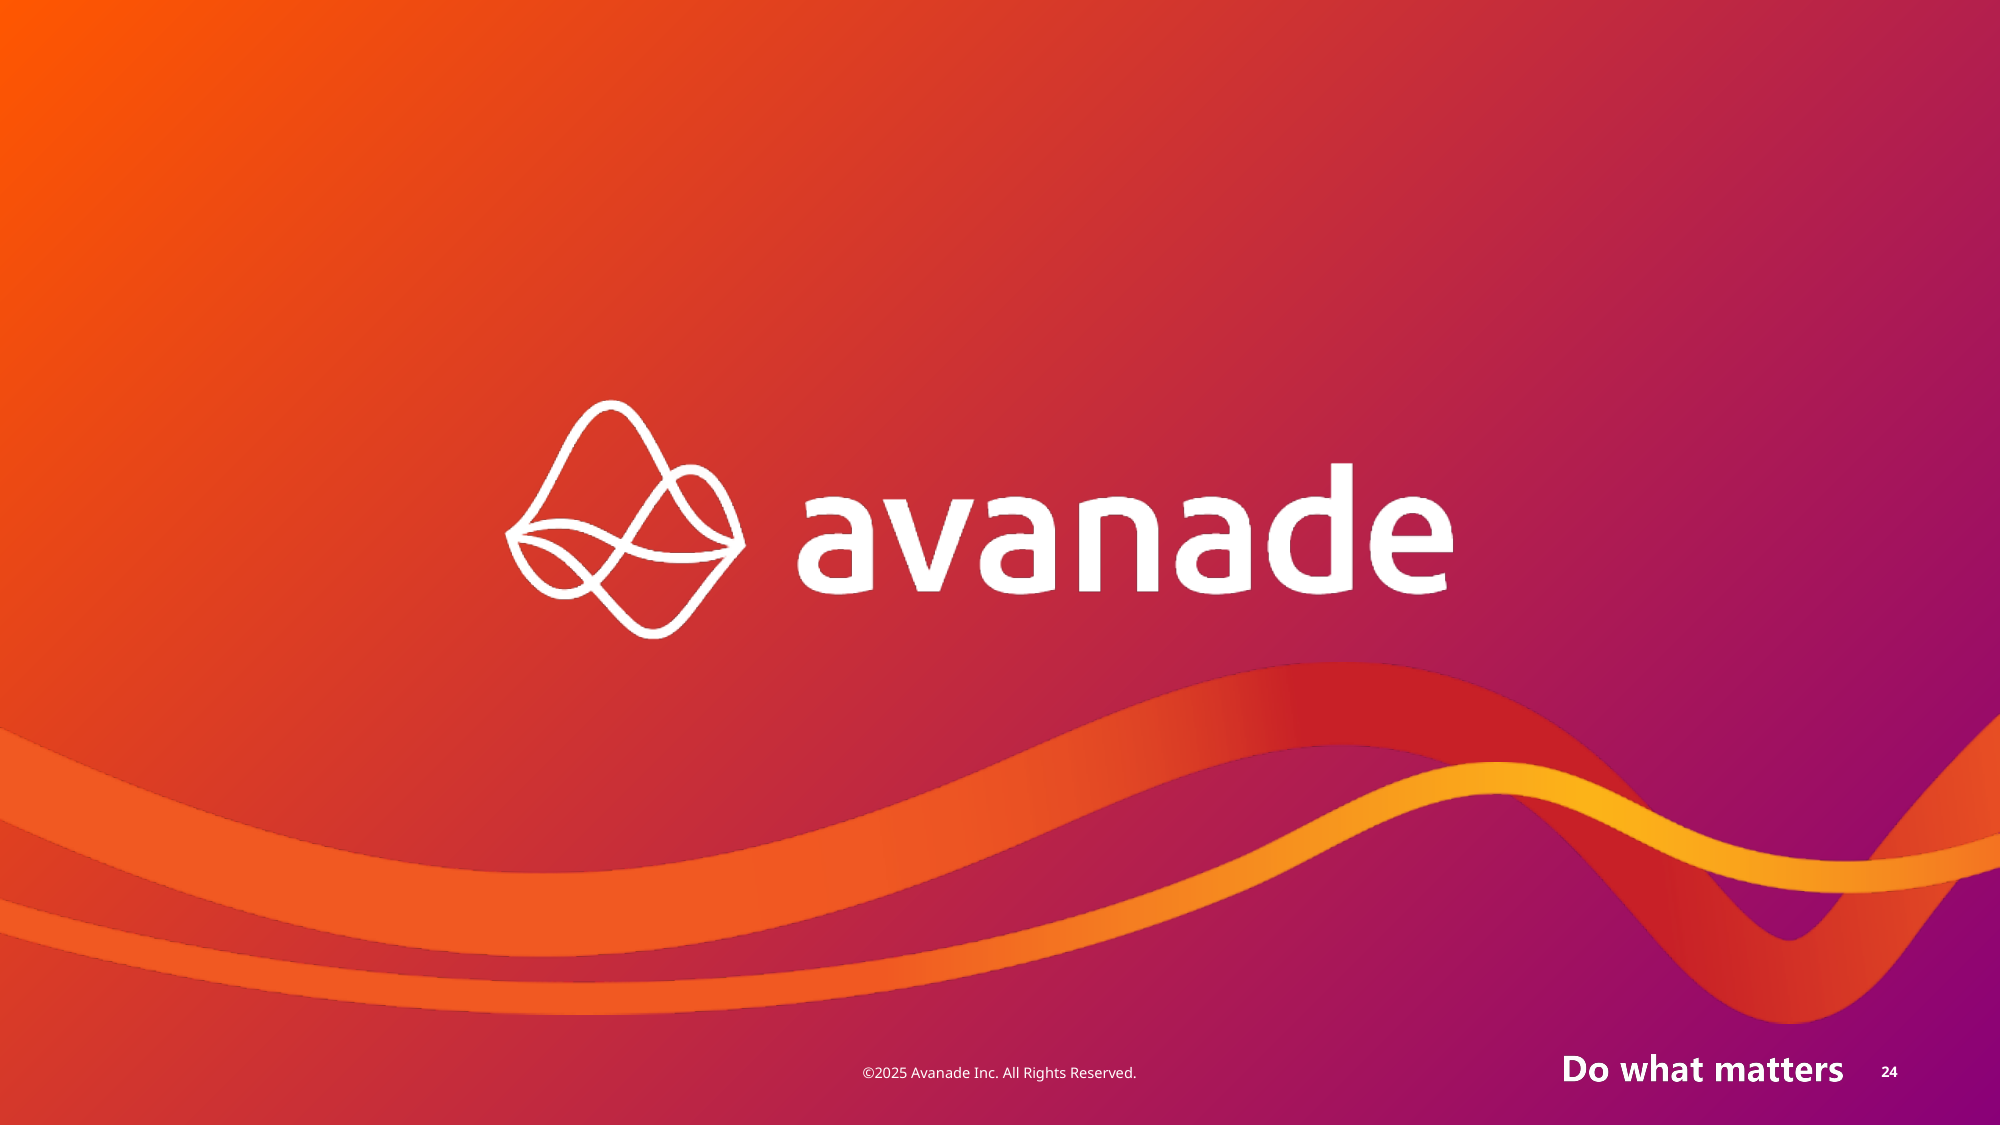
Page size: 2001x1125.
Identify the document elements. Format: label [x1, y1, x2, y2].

picture [1564, 1054, 1843, 1082]
picture [0, 302, 2000, 1024]
